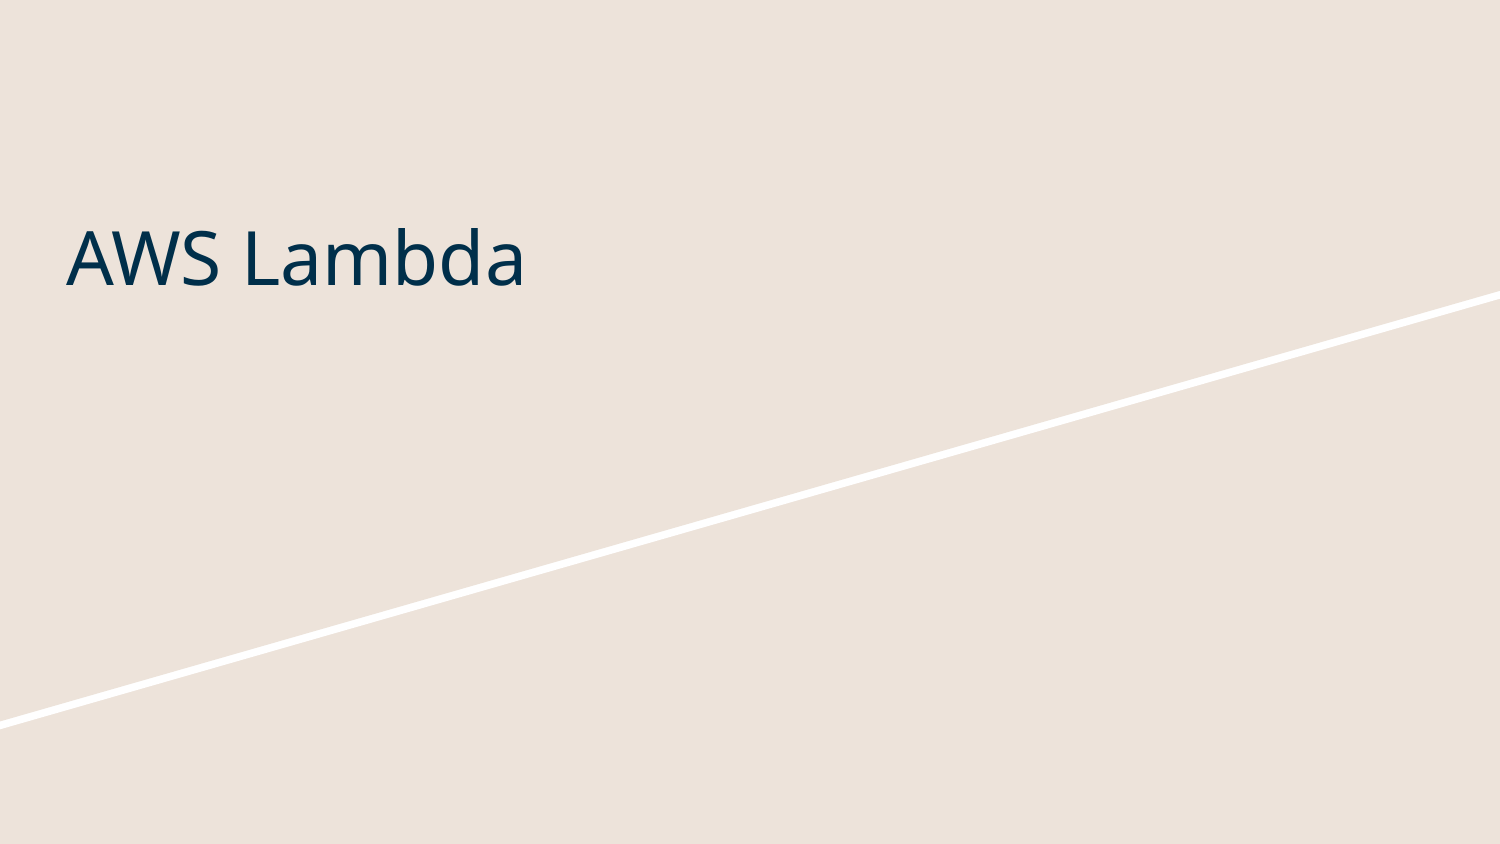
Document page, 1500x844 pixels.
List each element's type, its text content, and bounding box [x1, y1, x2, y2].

title AWS Lambda [51, 195, 1449, 407]
